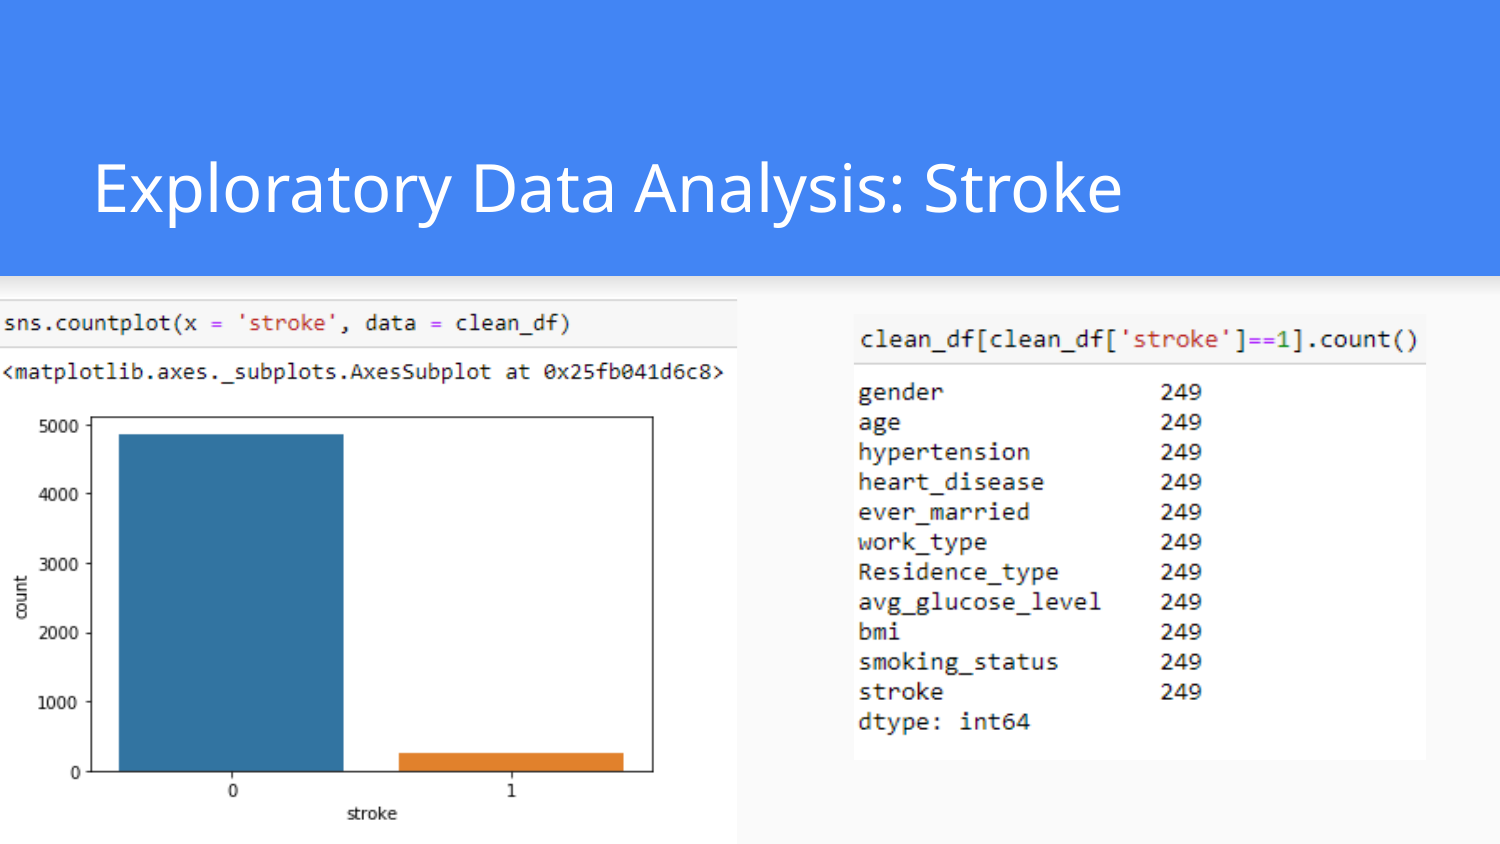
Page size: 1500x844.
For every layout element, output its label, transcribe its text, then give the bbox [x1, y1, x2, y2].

title Exploratory Data Analysis: Stroke [77, 121, 1427, 248]
picture [853, 314, 1427, 760]
picture [0, 297, 738, 844]
